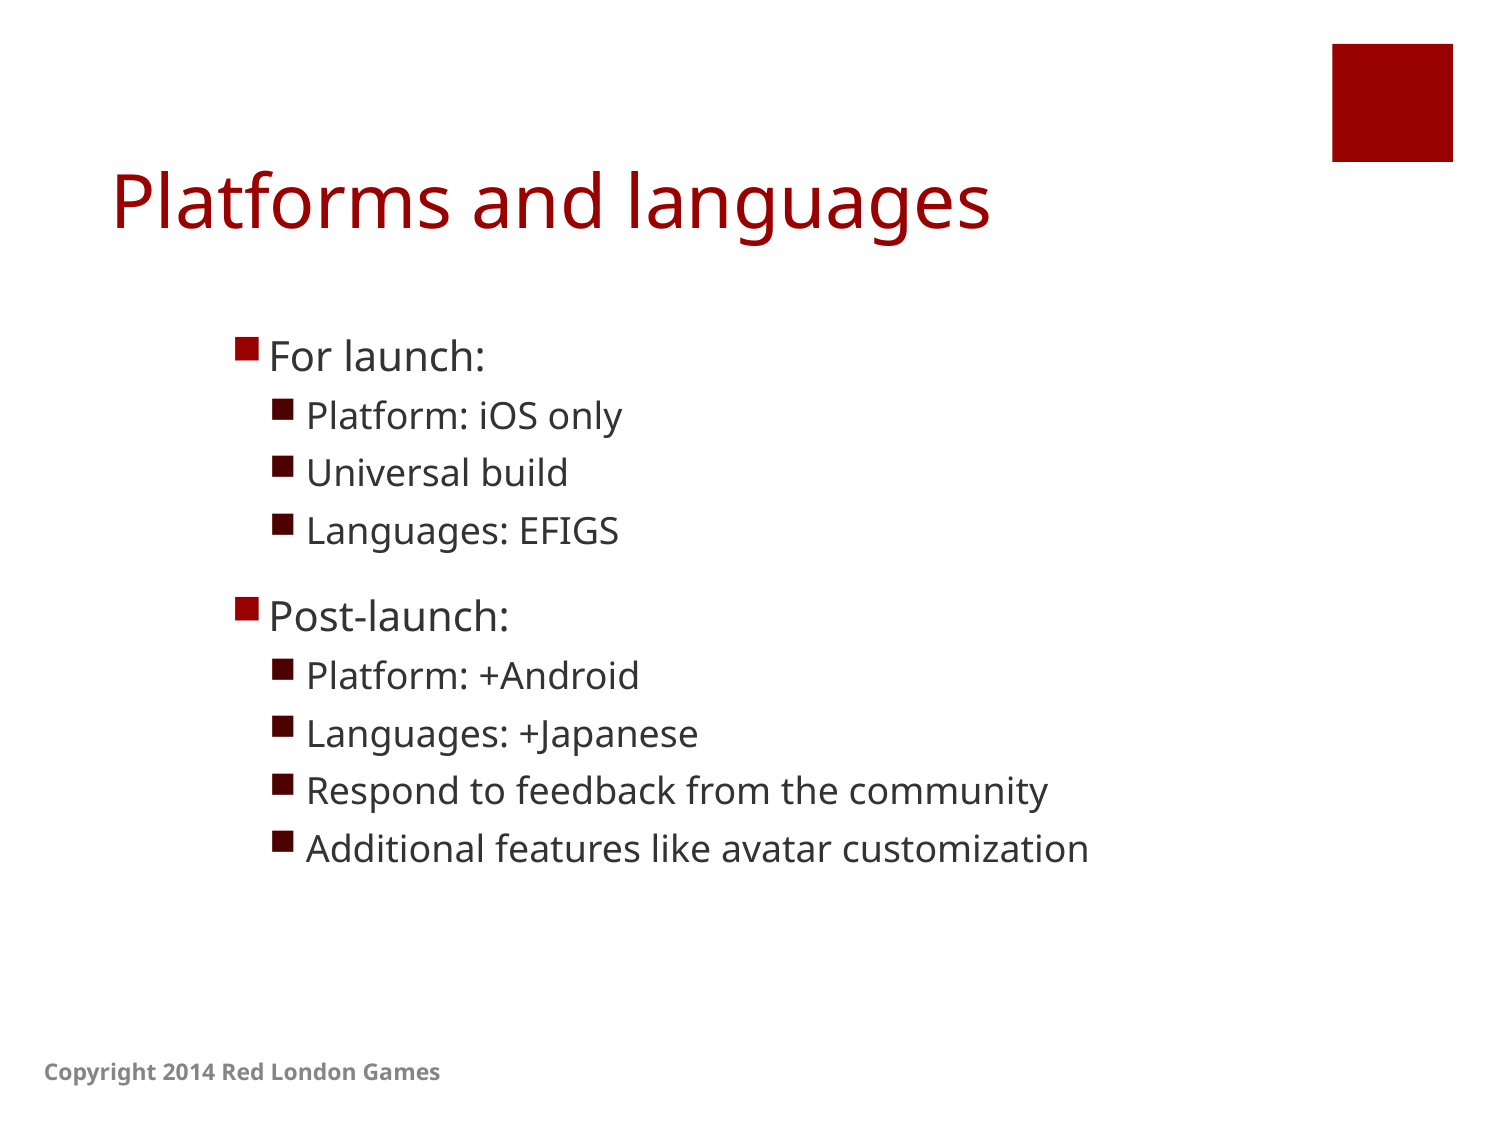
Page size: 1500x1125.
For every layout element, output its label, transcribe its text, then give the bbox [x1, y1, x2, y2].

footer Copyright 2014 Red London Games [28, 1042, 1015, 1103]
list For launch: Platform: iOS only Universal build Languages: EFIGS Post-launch: Platform: +Android Languages: +Japanese Respond to feedback from the community Additional features like avatar customization [215, 321, 1284, 965]
title Platforms and languages [95, 63, 1163, 252]
